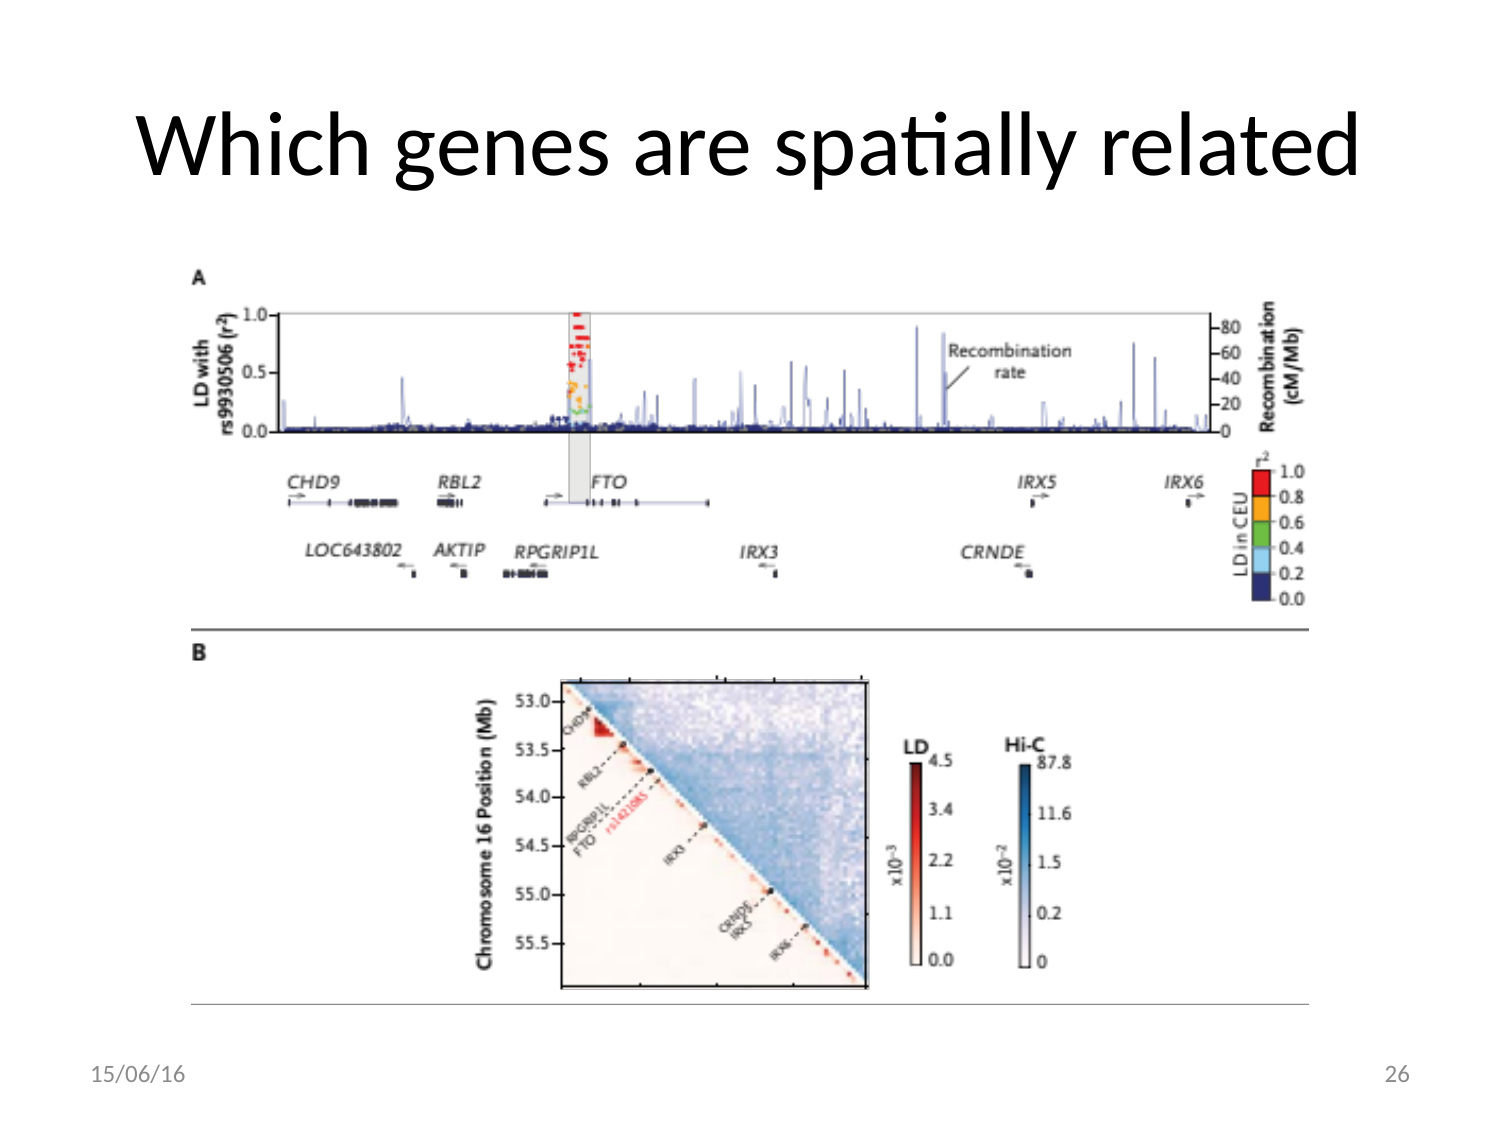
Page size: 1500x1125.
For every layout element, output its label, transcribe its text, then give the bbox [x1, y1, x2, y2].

title Which genes are spatially related [75, 45, 1425, 233]
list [74, 262, 1426, 1006]
